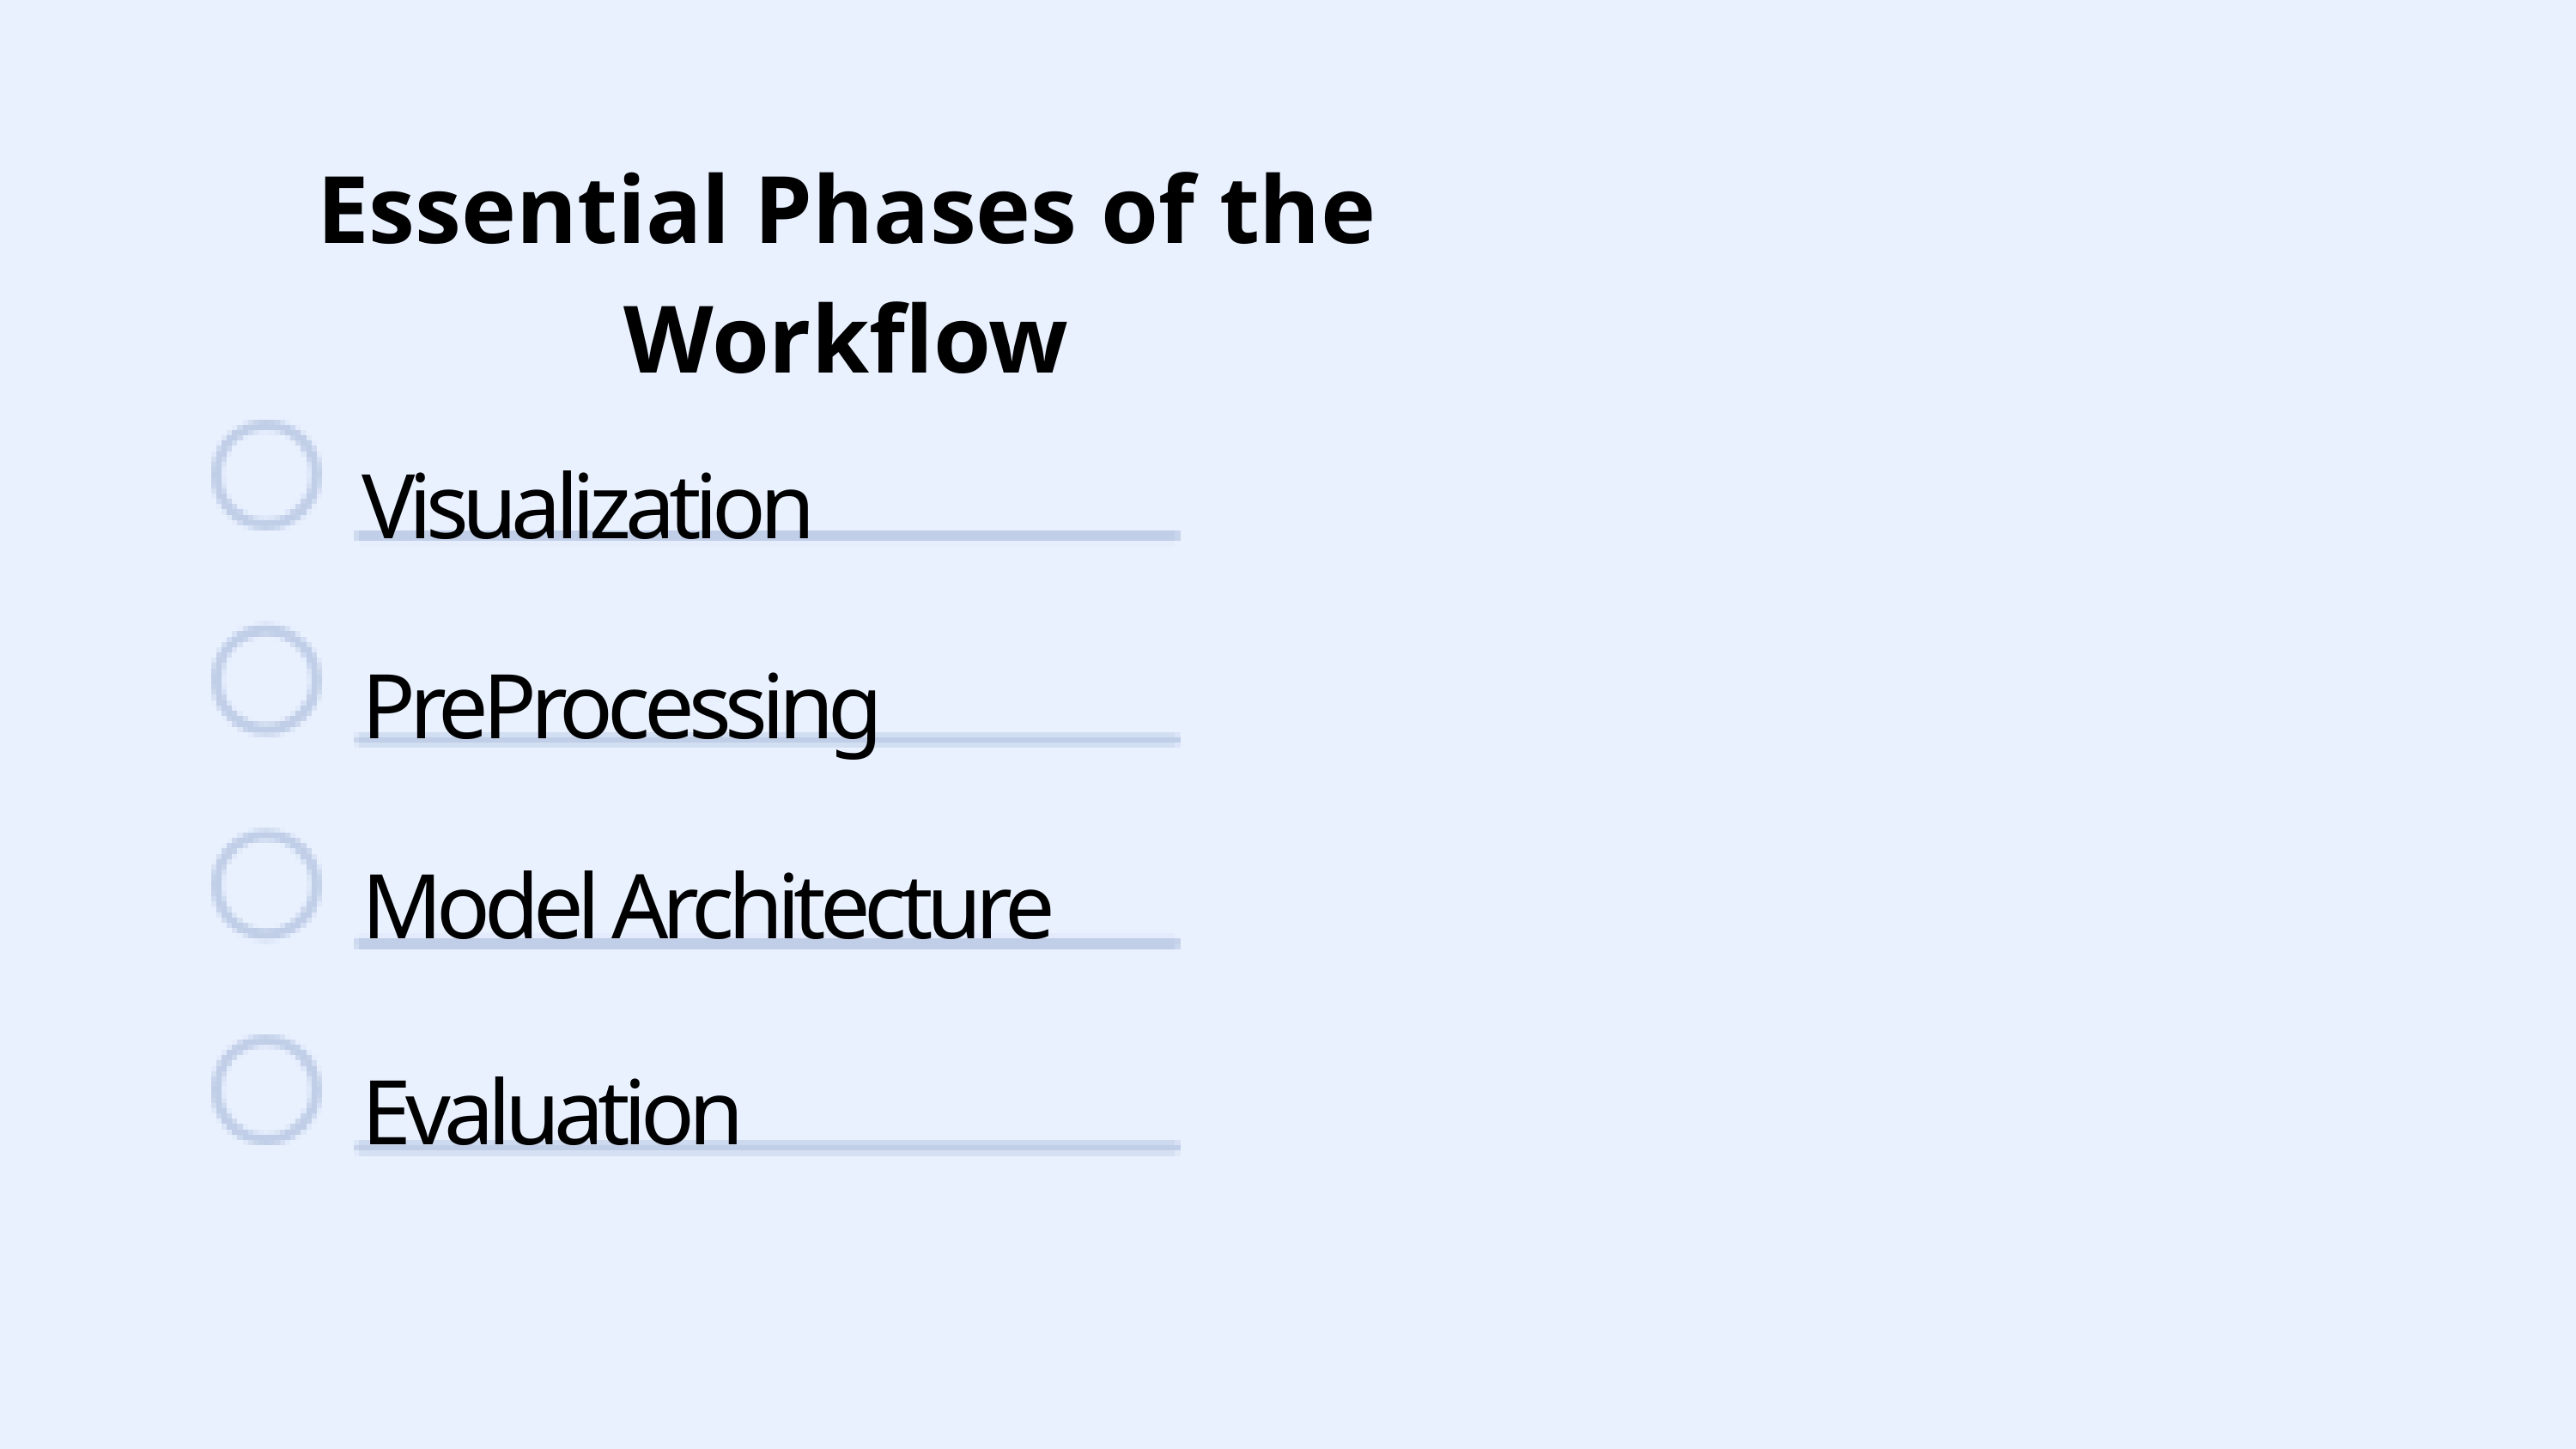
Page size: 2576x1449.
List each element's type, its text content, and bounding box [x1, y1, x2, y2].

text_box PreProcessing [361, 631, 1332, 757]
text_box Visualization [361, 431, 1332, 557]
text_box [210, 420, 1181, 1157]
text_box Essential Phases of the Workflow [99, 131, 1595, 392]
text_box Model Architecture [361, 831, 1332, 956]
text_box Evaluation [361, 1037, 1332, 1163]
